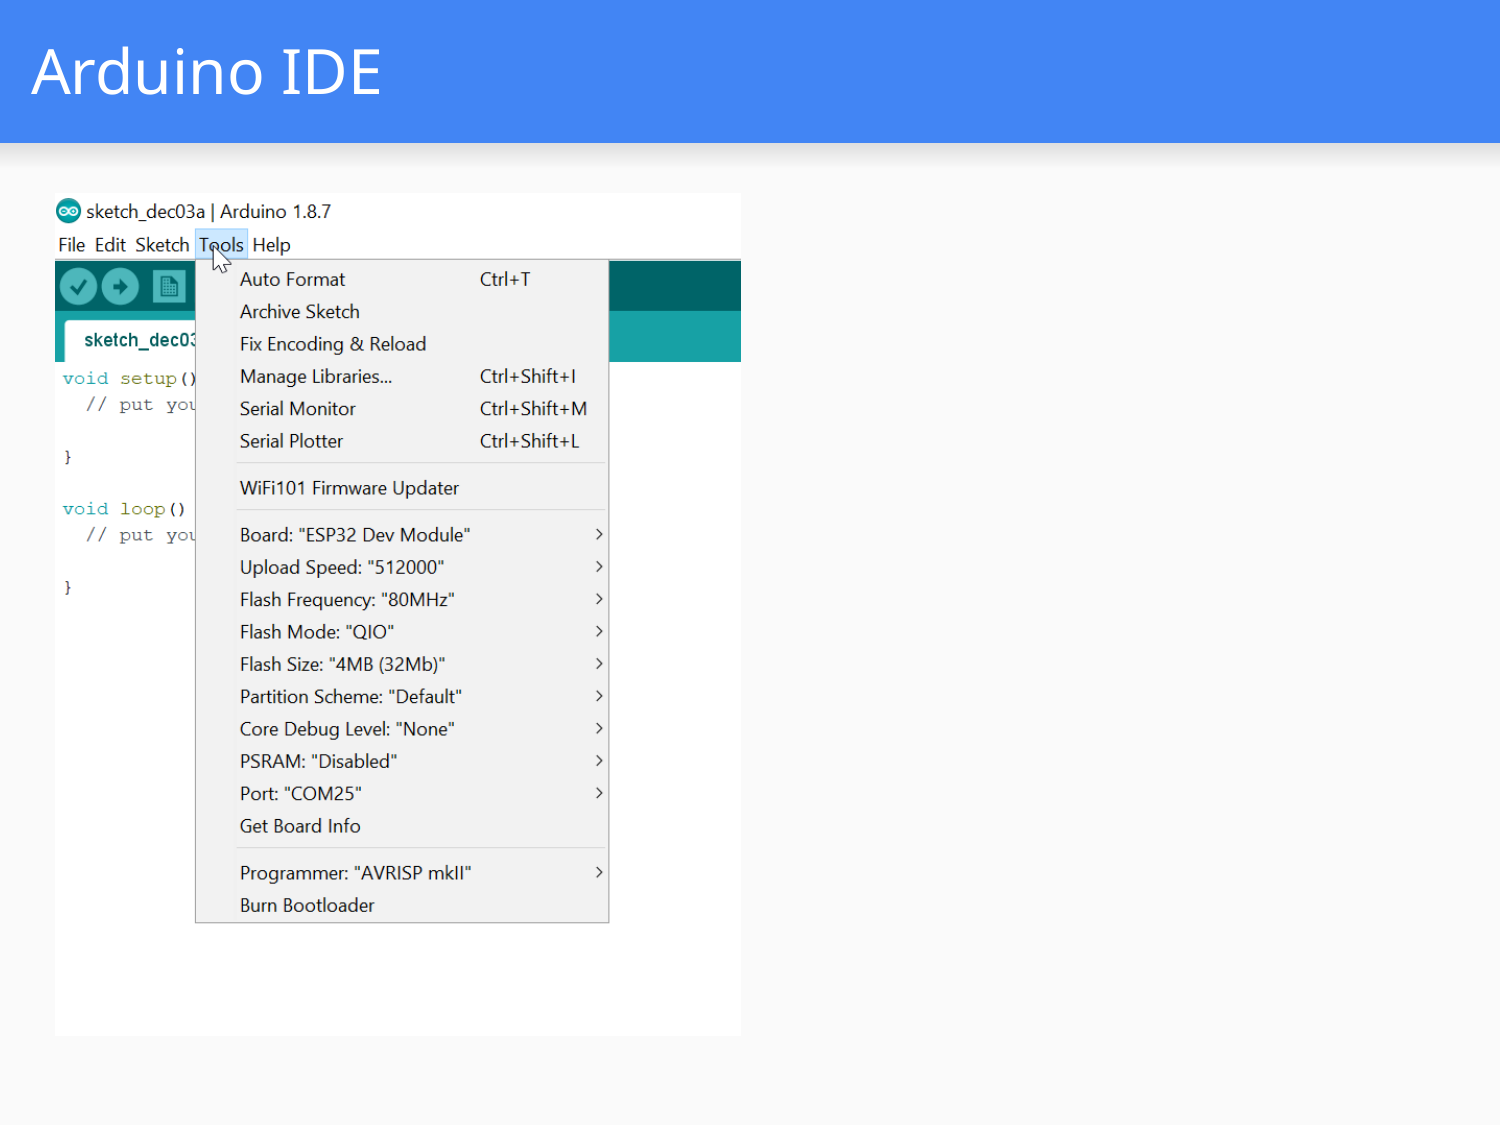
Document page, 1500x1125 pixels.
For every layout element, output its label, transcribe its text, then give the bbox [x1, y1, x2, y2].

picture [55, 193, 741, 1036]
title Arduino IDE [16, 3, 1464, 136]
